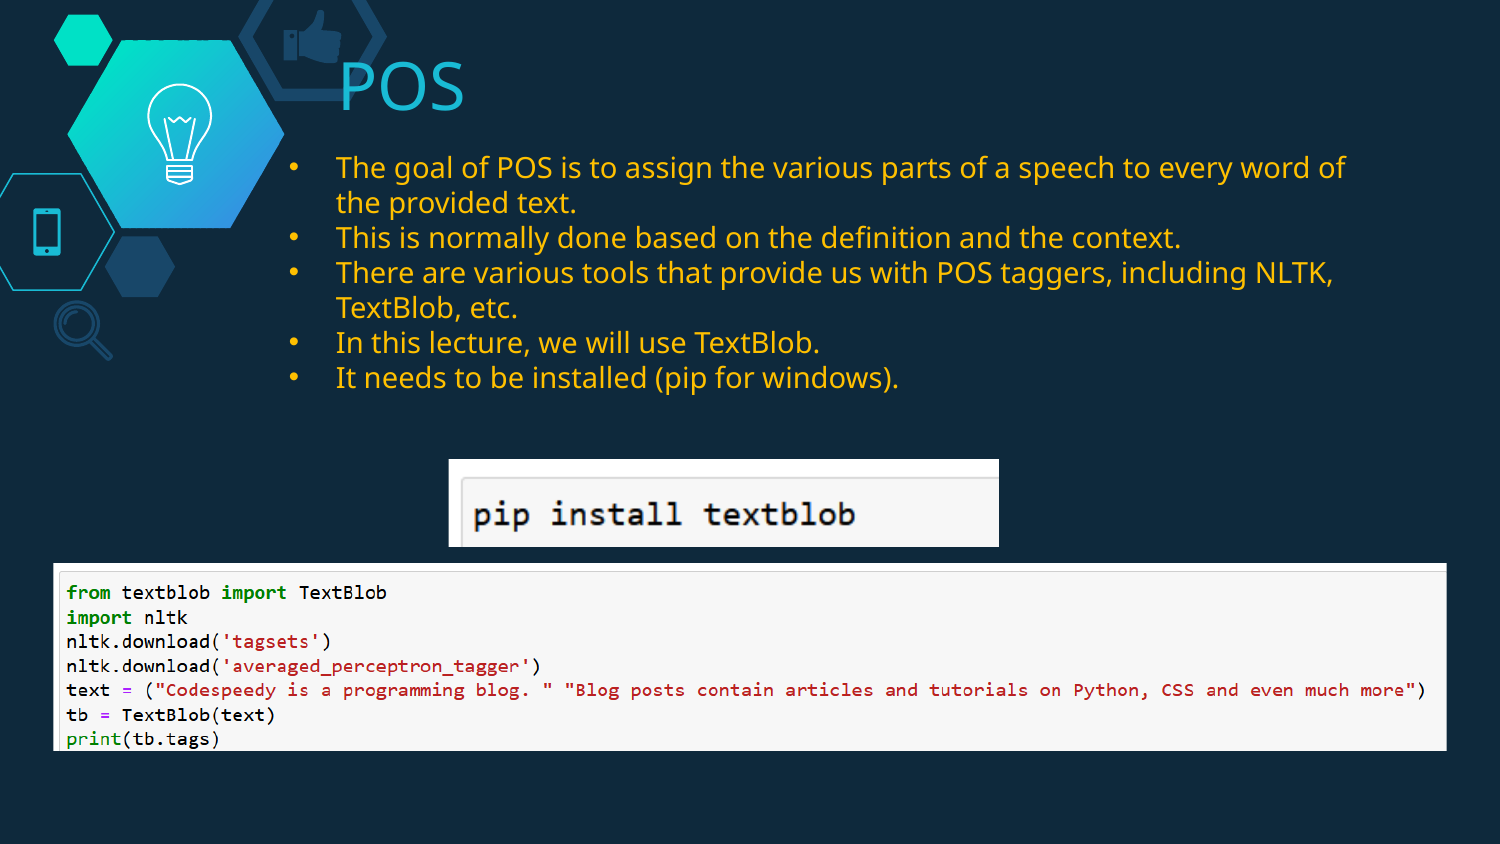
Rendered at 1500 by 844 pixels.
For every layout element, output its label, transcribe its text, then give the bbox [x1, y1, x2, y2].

text_box The goal of POS is to assign the various parts of a speech to every word of the provided text. This is normally done based on the definition and the context. There are various tools that provide us with POS taggers, including NLTK, TextBlob, etc. In this lecture, we will use TextBlob. It needs to be installed (pip for windows). [273, 106, 1394, 507]
title POS [322, 46, 1394, 106]
picture [448, 458, 1000, 547]
picture [53, 563, 1447, 751]
